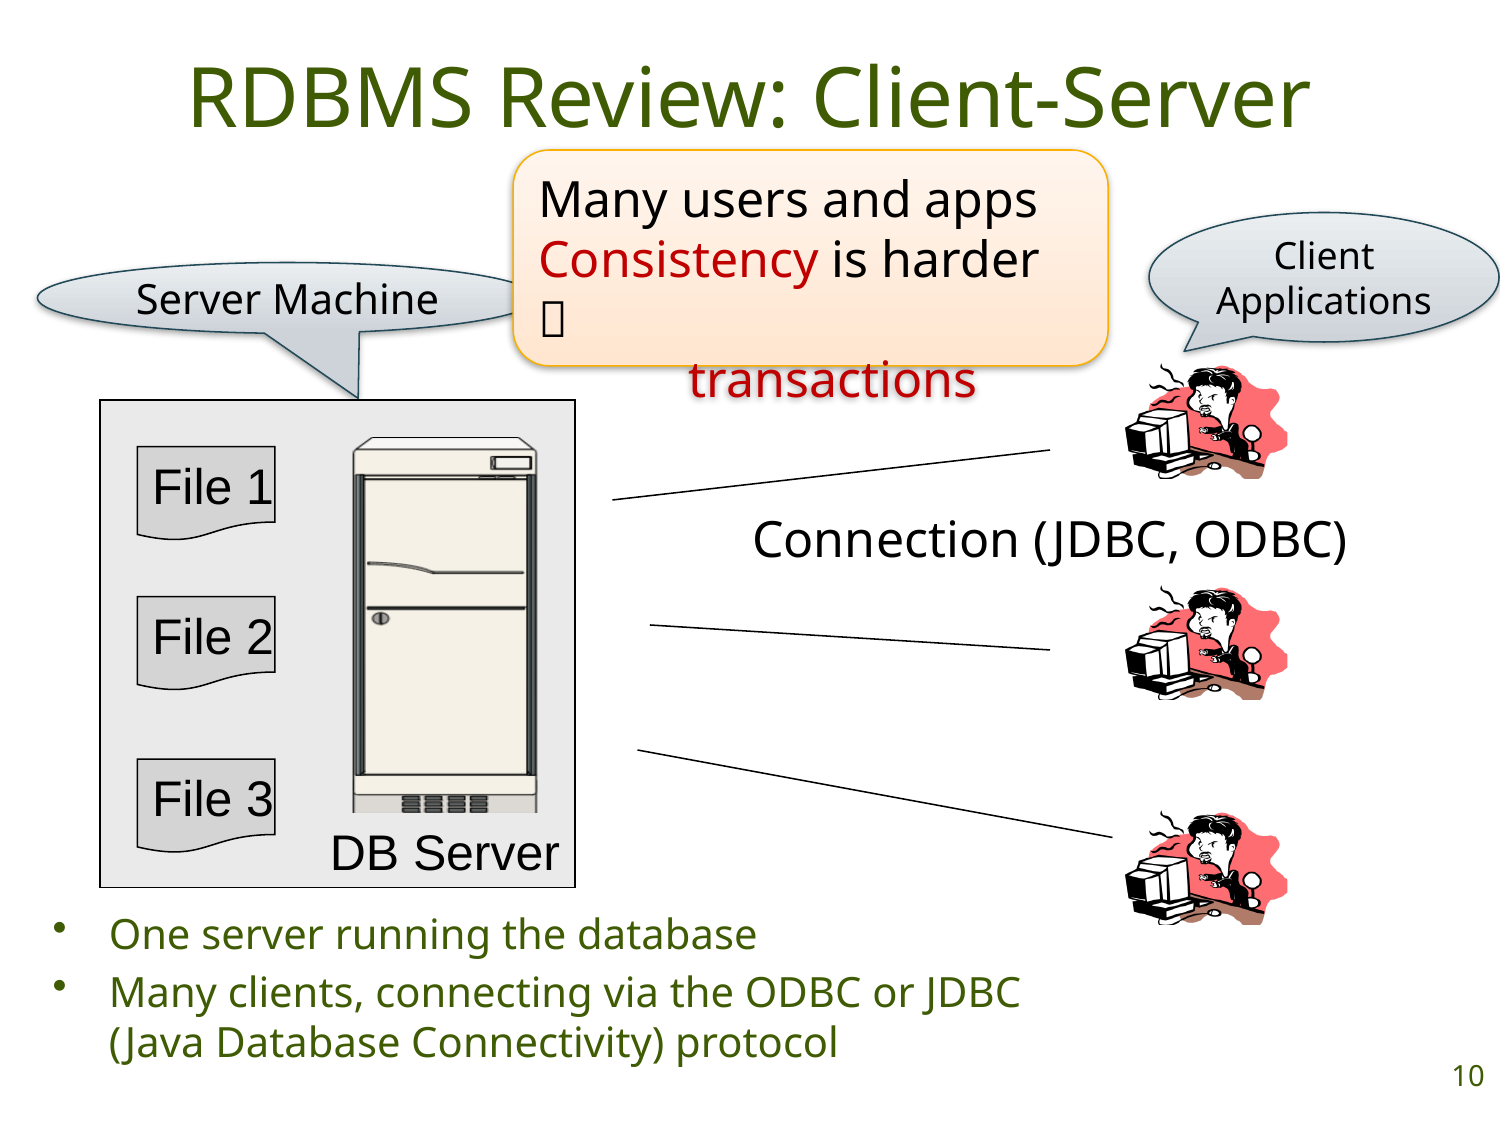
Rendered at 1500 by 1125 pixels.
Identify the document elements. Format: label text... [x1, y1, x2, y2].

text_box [612, 362, 1340, 926]
text_box Client Applications [1148, 211, 1500, 353]
picture [349, 437, 538, 813]
text_box Server Machine [36, 261, 507, 399]
list One server running the database Many clients, connecting via the ODBC or JDBC (Java Database Connectivity) protocol [37, 899, 1388, 1076]
text_box File 2 [137, 596, 275, 690]
text_box DB Server [99, 399, 575, 888]
text_box File 1 [137, 446, 275, 540]
text_box File 3 [137, 759, 275, 852]
text_box Many users and apps Consistency is harder  transactions [512, 149, 1109, 367]
title RDBMS Review: Client-Server [112, 0, 1388, 188]
slide_number 10 [1412, 1049, 1500, 1125]
